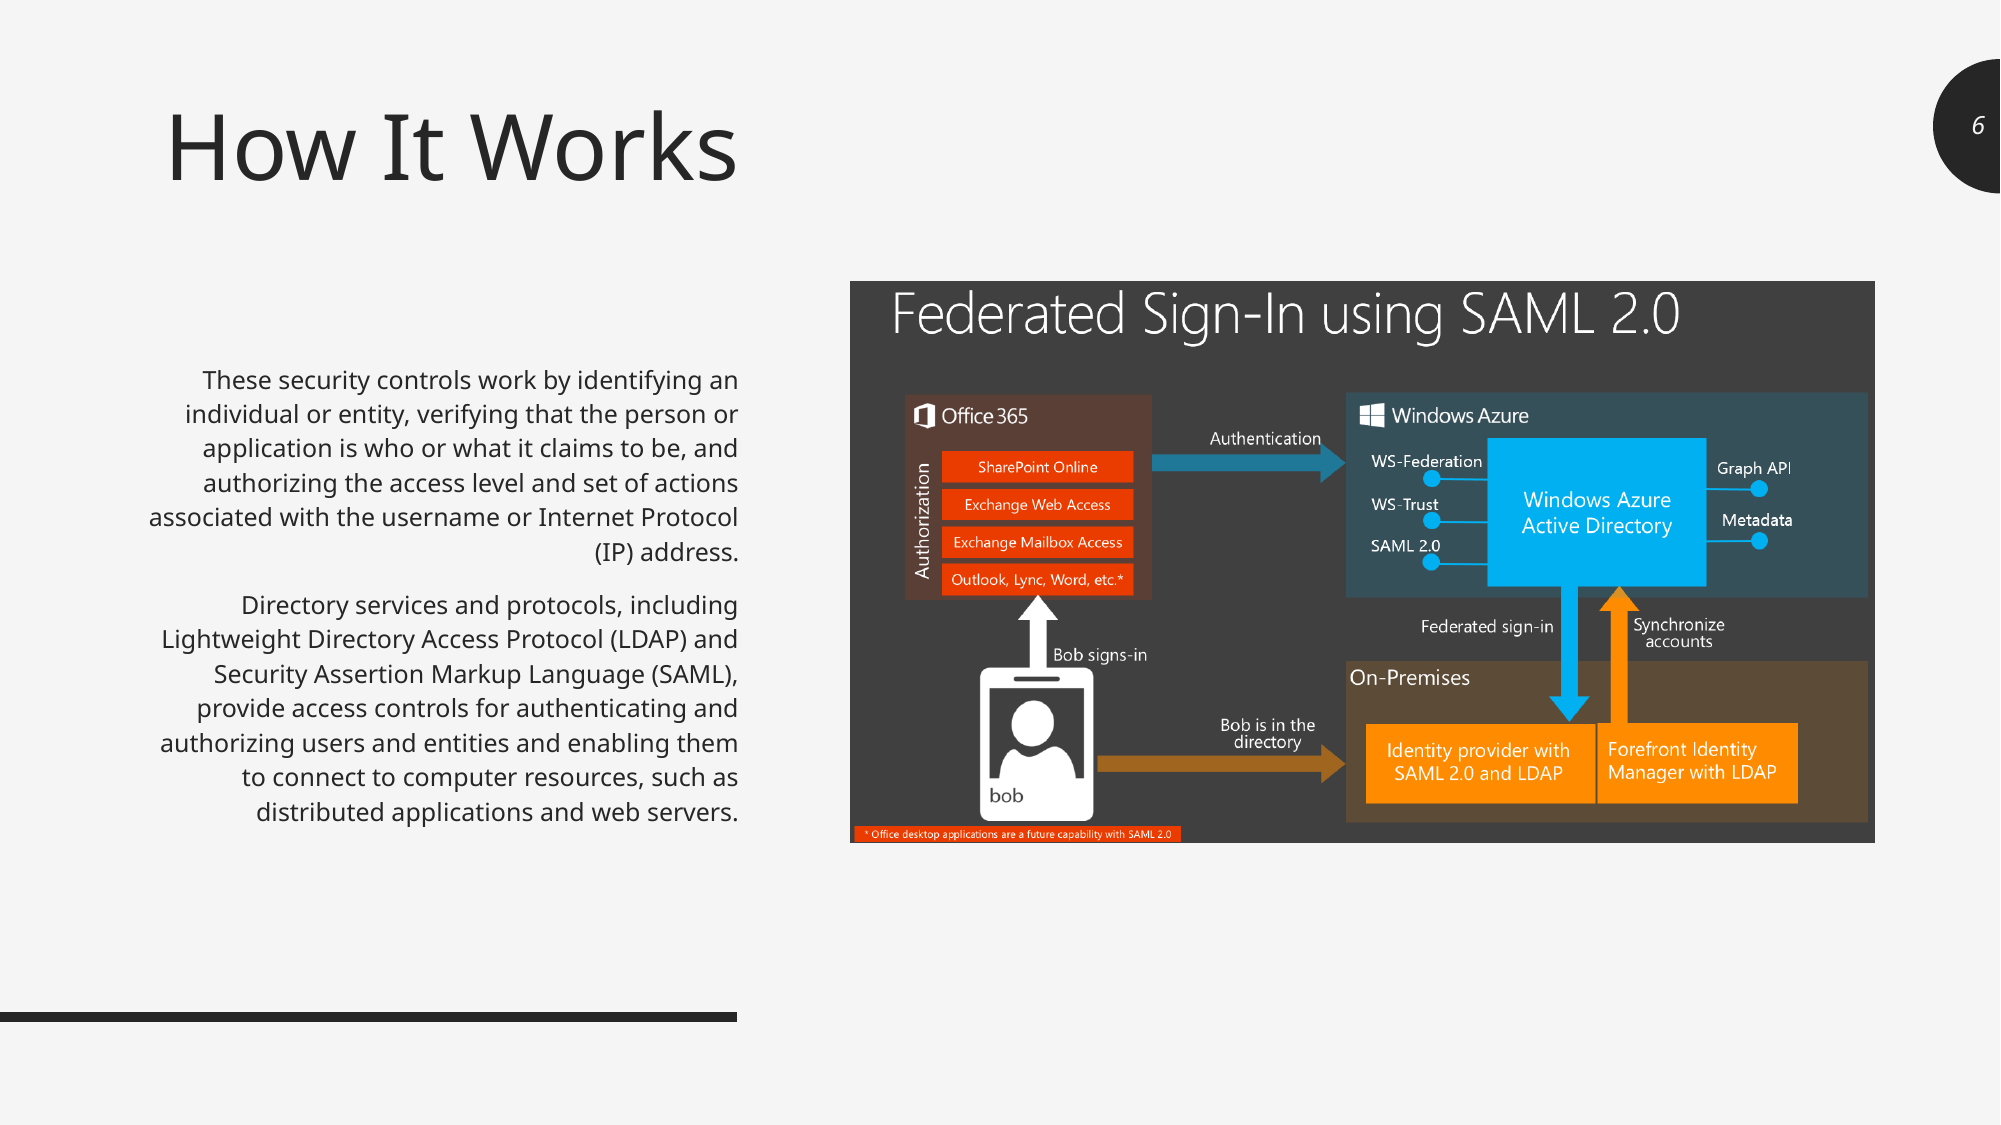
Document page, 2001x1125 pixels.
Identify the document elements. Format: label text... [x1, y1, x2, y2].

picture [850, 281, 1875, 843]
slide_number 6 [1933, 96, 2000, 157]
list These security controls work by identifying an individual or entity, verifying that the person or application is who or what it claims to be, and authorizing the access level and set of actions associated with the username or Internet Protocol (IP) address. Directory services and protocols, including Lightweight Directory Access Protocol (LDAP) and Security Assertion Markup Language (SAML), provide access controls for authenticating and authorizing users and entities and enabling them to connect to computer resources, such as distributed applications and web servers. [125, 352, 755, 884]
title How It Works [125, 91, 755, 352]
